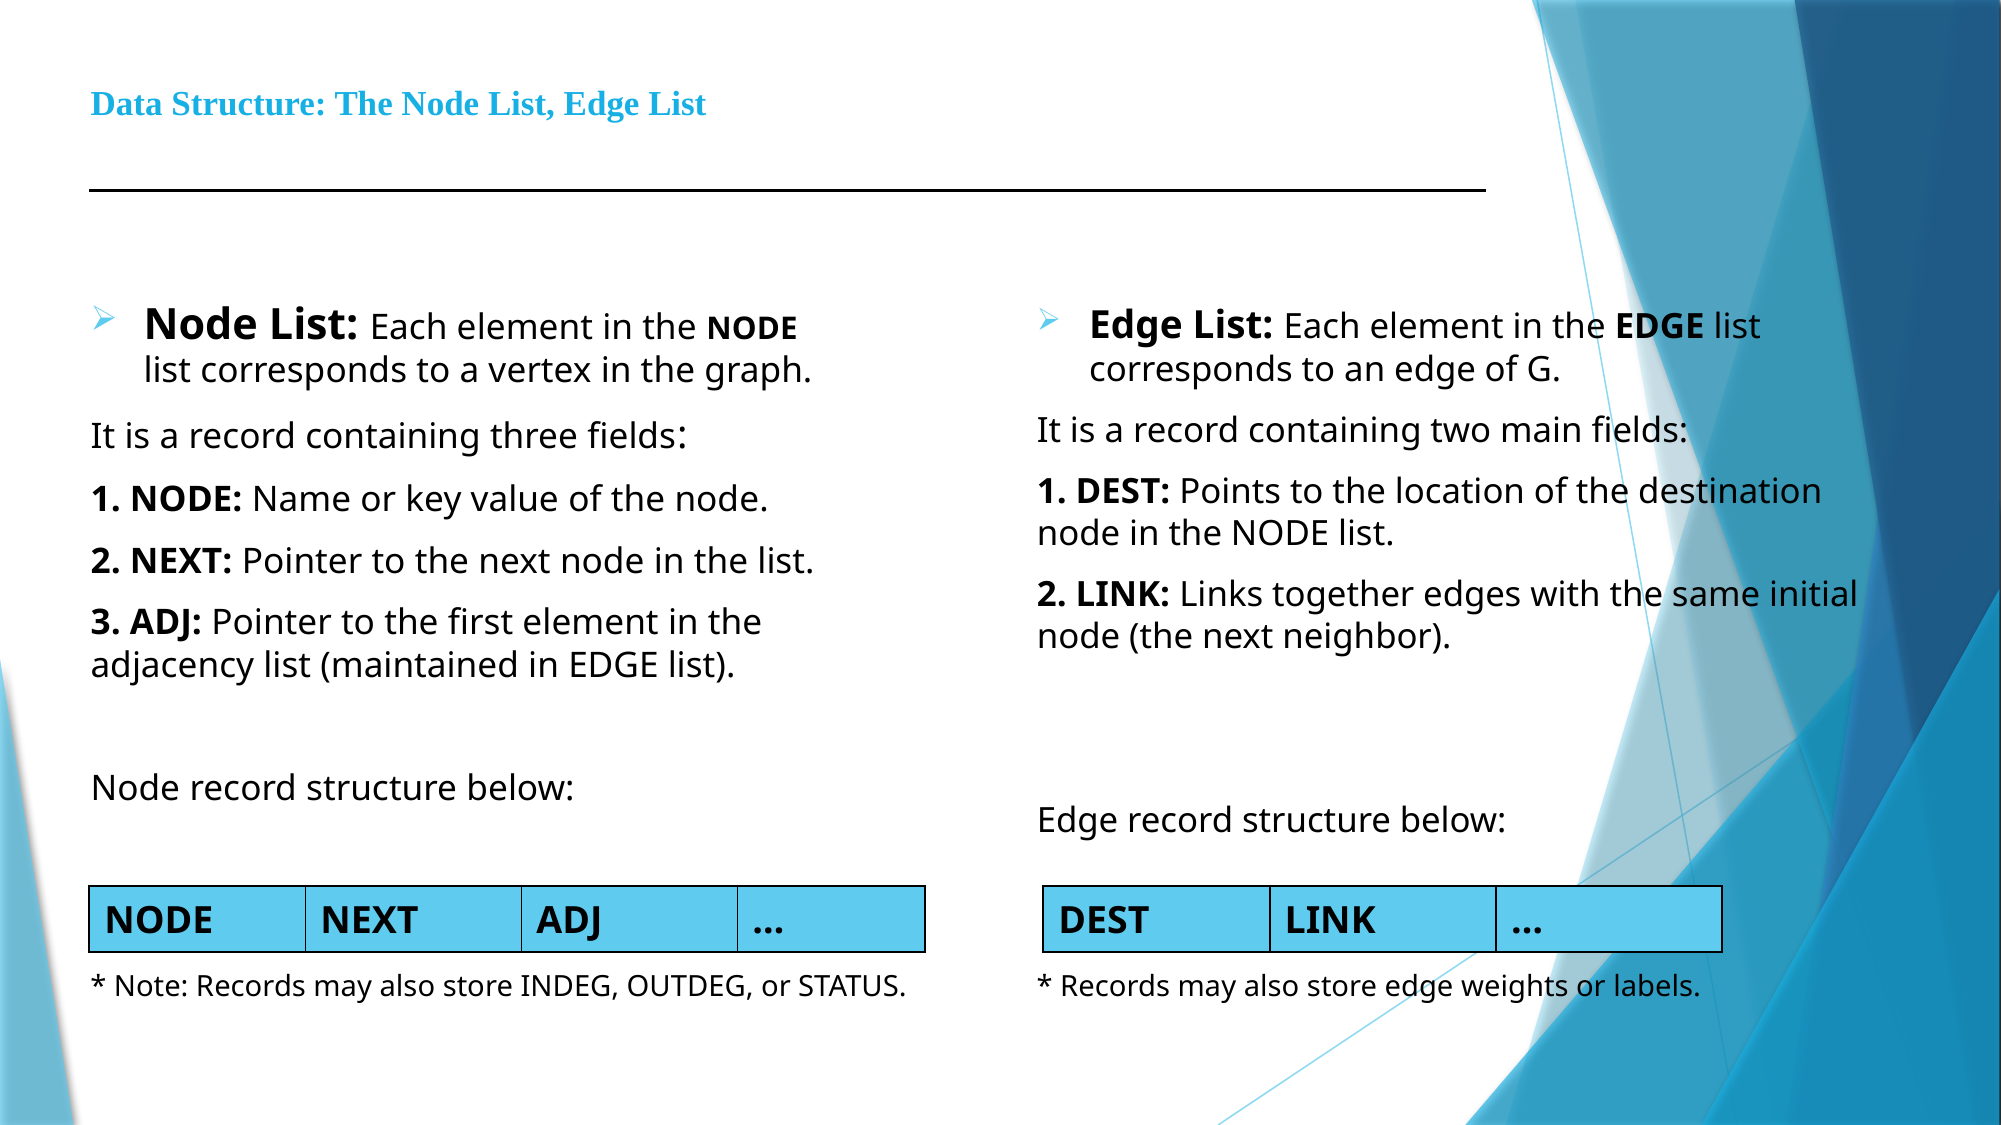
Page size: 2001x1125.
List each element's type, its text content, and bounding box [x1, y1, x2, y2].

table_header … [1497, 887, 1721, 951]
table_header NODE [90, 887, 305, 951]
table_header NEXT [306, 887, 521, 951]
table_header ADJ [522, 887, 737, 951]
text_box * Note: Records may also store INDEG, OUTDEG, or STATUS. [75, 959, 949, 1079]
table_header … [738, 887, 924, 951]
table_header DEST [1044, 887, 1269, 951]
title Data Structure: The Node List, Edge List [75, 73, 1486, 208]
text_box * Records may also store edge weights or labels. [1021, 959, 1934, 1079]
table_header LINK [1271, 887, 1495, 951]
list Edge List: Each element in the EDGE list corresponds to an edge of G. It is a record containing two main fields: 1. DEST: Points to the location of the destination node in the NODE list. 2. LINK: Links together edges with the same initial node (the next neighbor). Edge record structure below: [1021, 292, 1911, 852]
list Node List: Each element in the NODE list corresponds to a vertex in the graph. It is a record containing three fields: 1. NODE: Name or key value of the node. 2. NEXT: Pointer to the next node in the list. 3. ADJ: Pointer to the first element in the adjacency list (maintained in EDGE list). Node record structure below: [75, 288, 860, 872]
